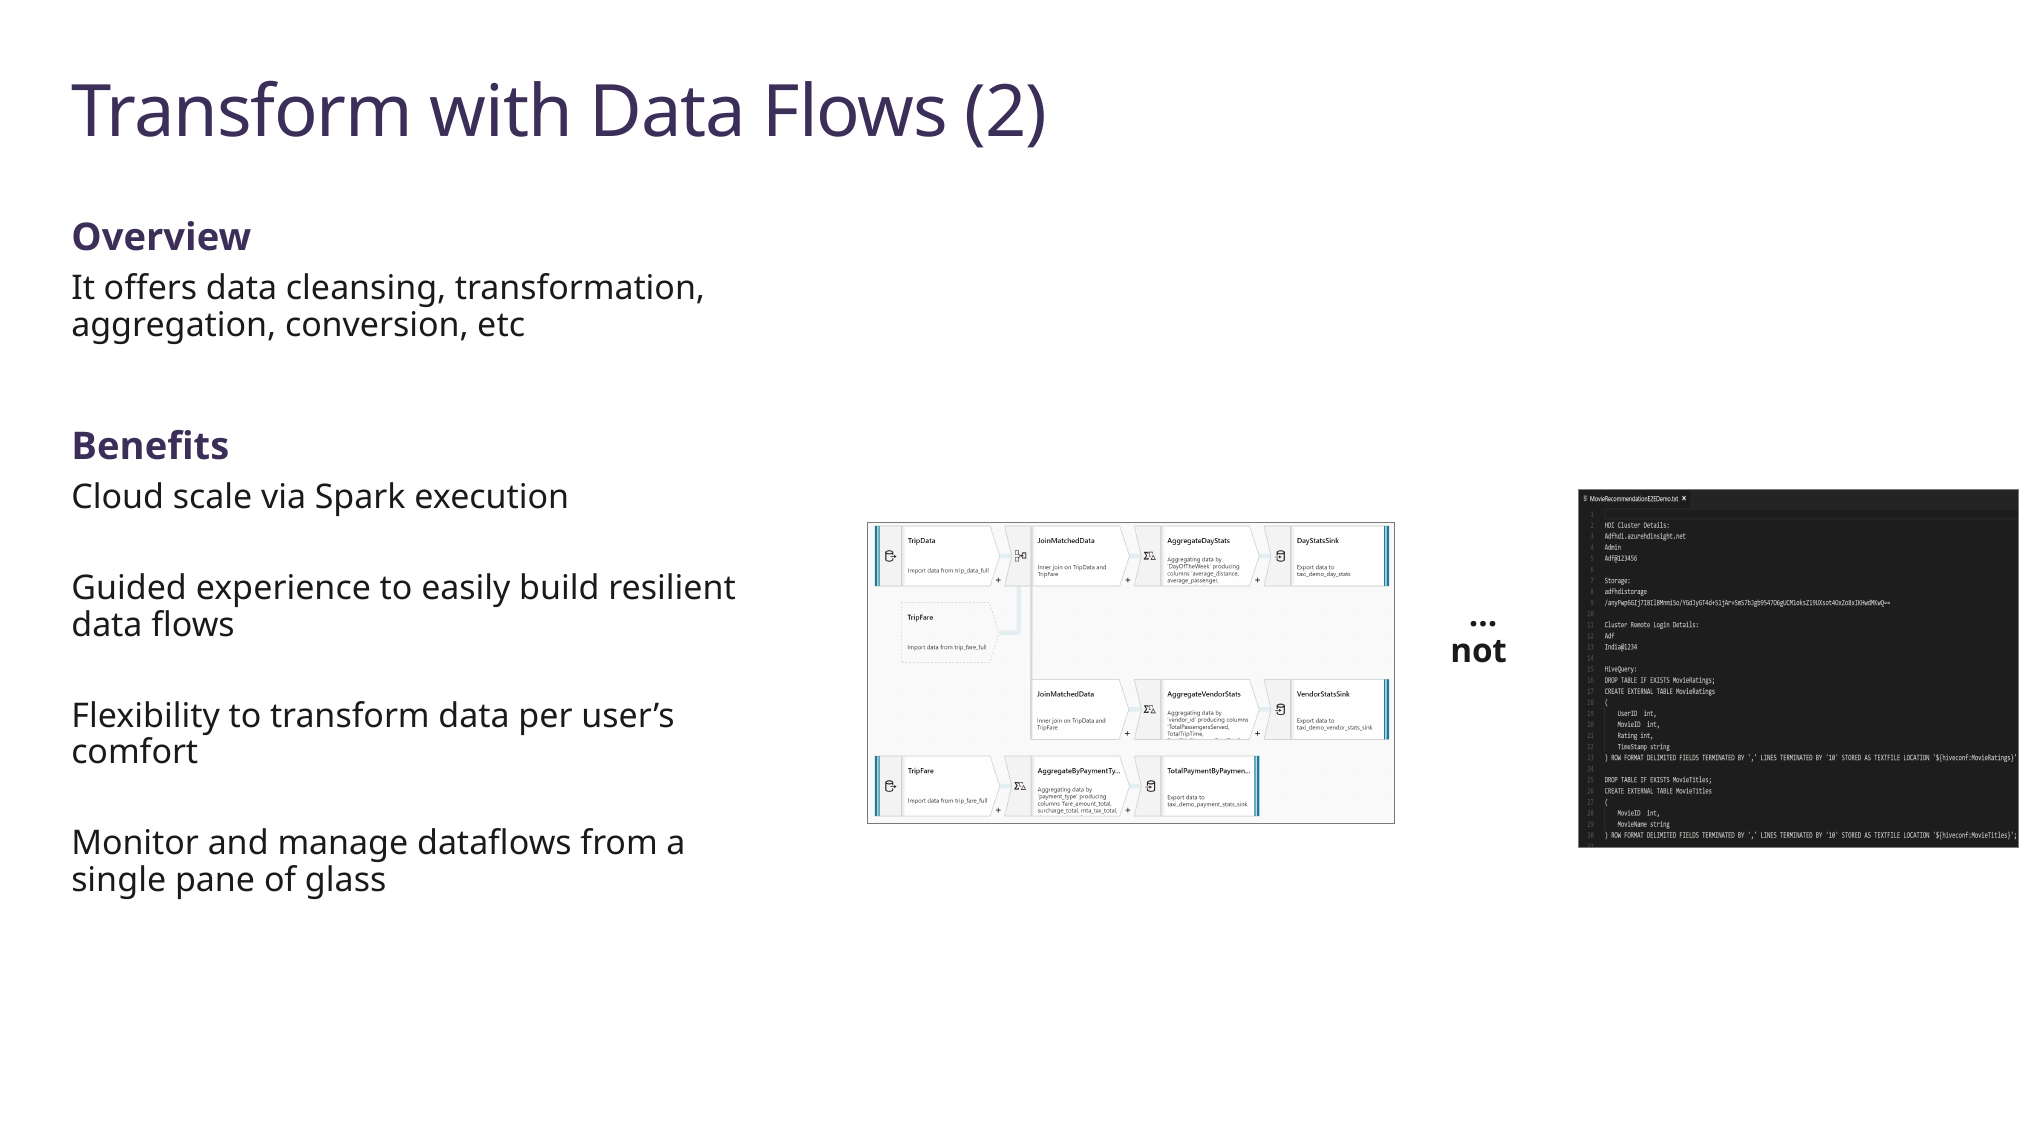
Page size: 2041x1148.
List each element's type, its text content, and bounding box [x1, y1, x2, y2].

picture [1578, 488, 2019, 848]
list Overview It offers data cleansing, transformation, aggregation, conversion, etc Benefits Cloud scale via Spark execution Guided experience to easily build resilient data flows Flexibility to transform data per user’s comfort Monitor and manage dataflows from a single pane of glass [71, 189, 780, 1111]
title Transform with Data Flows (2) [71, 37, 1395, 165]
text_box … not [1410, 573, 1557, 694]
picture [867, 522, 1396, 824]
